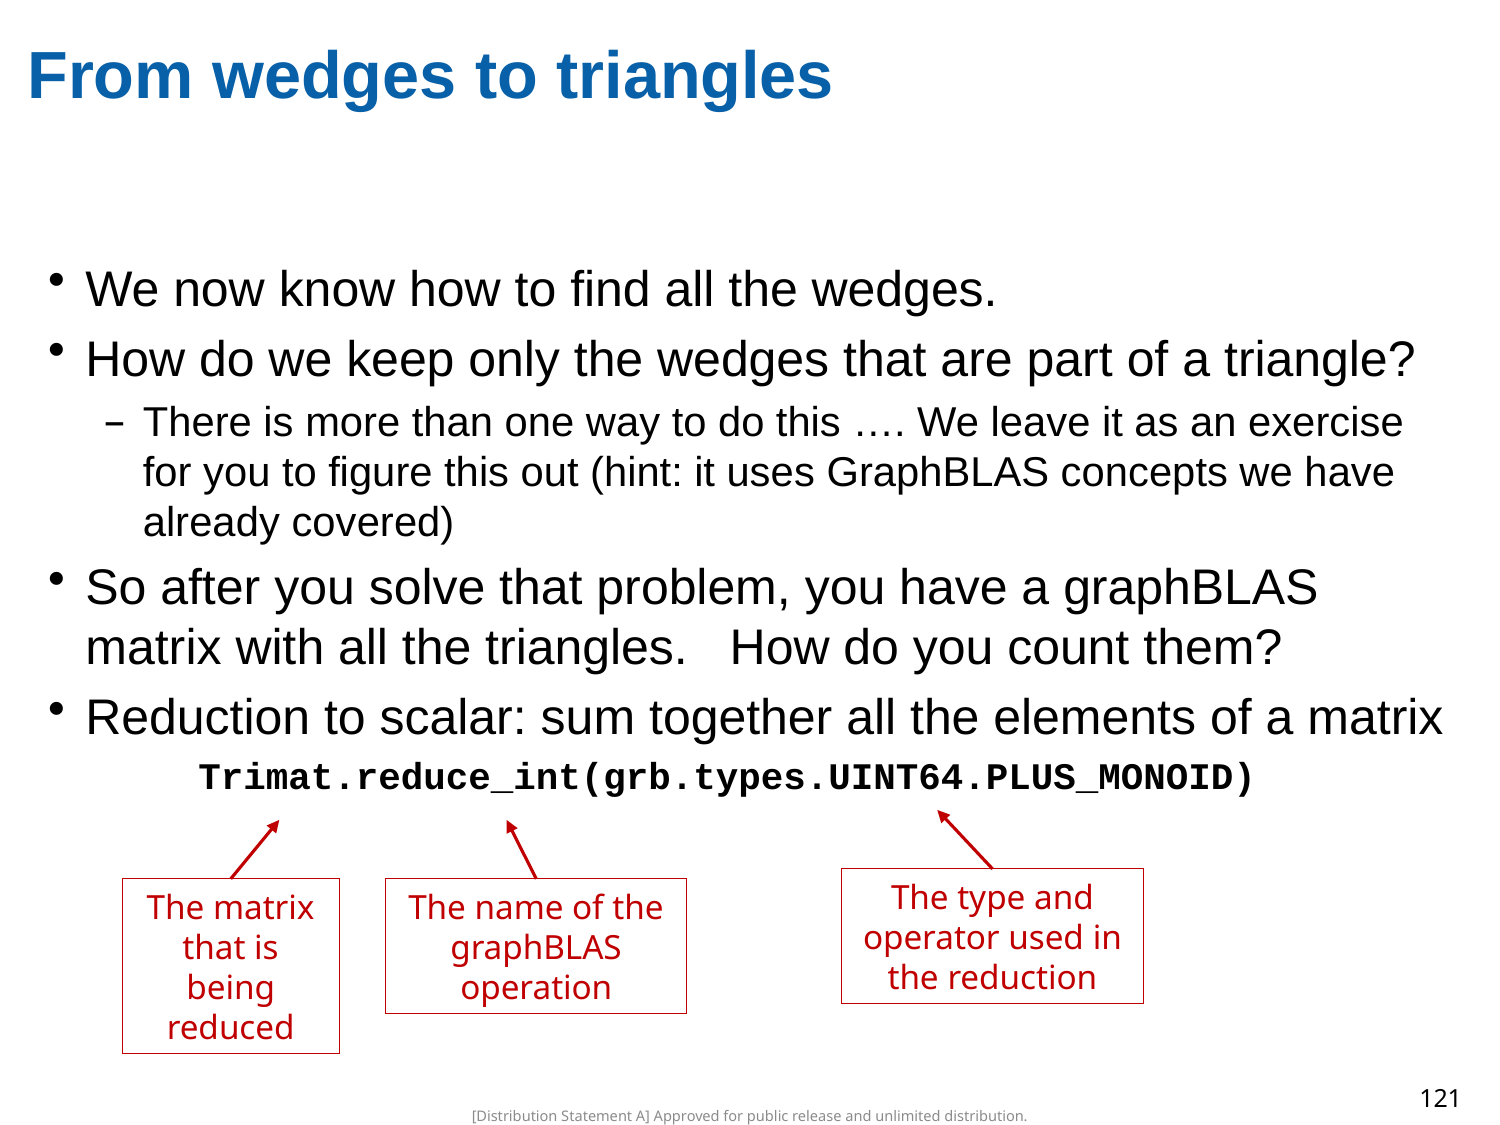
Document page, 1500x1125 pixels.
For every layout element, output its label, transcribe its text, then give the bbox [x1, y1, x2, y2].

text_box The type and operator used in the reduction [841, 868, 1144, 1004]
slide_number 121 [1404, 1074, 1500, 1125]
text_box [936, 809, 993, 870]
list We now know how to find all the wedges. How do we keep only the wedges that are part of a triangle? There is more than one way to do this …. We leave it as an exercise for you to figure this out (hint: it uses GraphBLAS concepts we have already covered) So after you solve that problem, you have a graphBLAS matrix with all the triangles. How do you count them? Reduction to scalar: sum together all the elements of a matrix Trimat.reduce_int(grb.types.UINT64.PLUS_MONOID) [48, 255, 1450, 880]
title From wedges to triangles [27, 31, 1379, 178]
text_box The name of the graphBLAS operation [385, 878, 687, 1014]
text_box The matrix that is being reduced [122, 878, 340, 1054]
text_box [506, 819, 537, 880]
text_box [230, 819, 280, 880]
